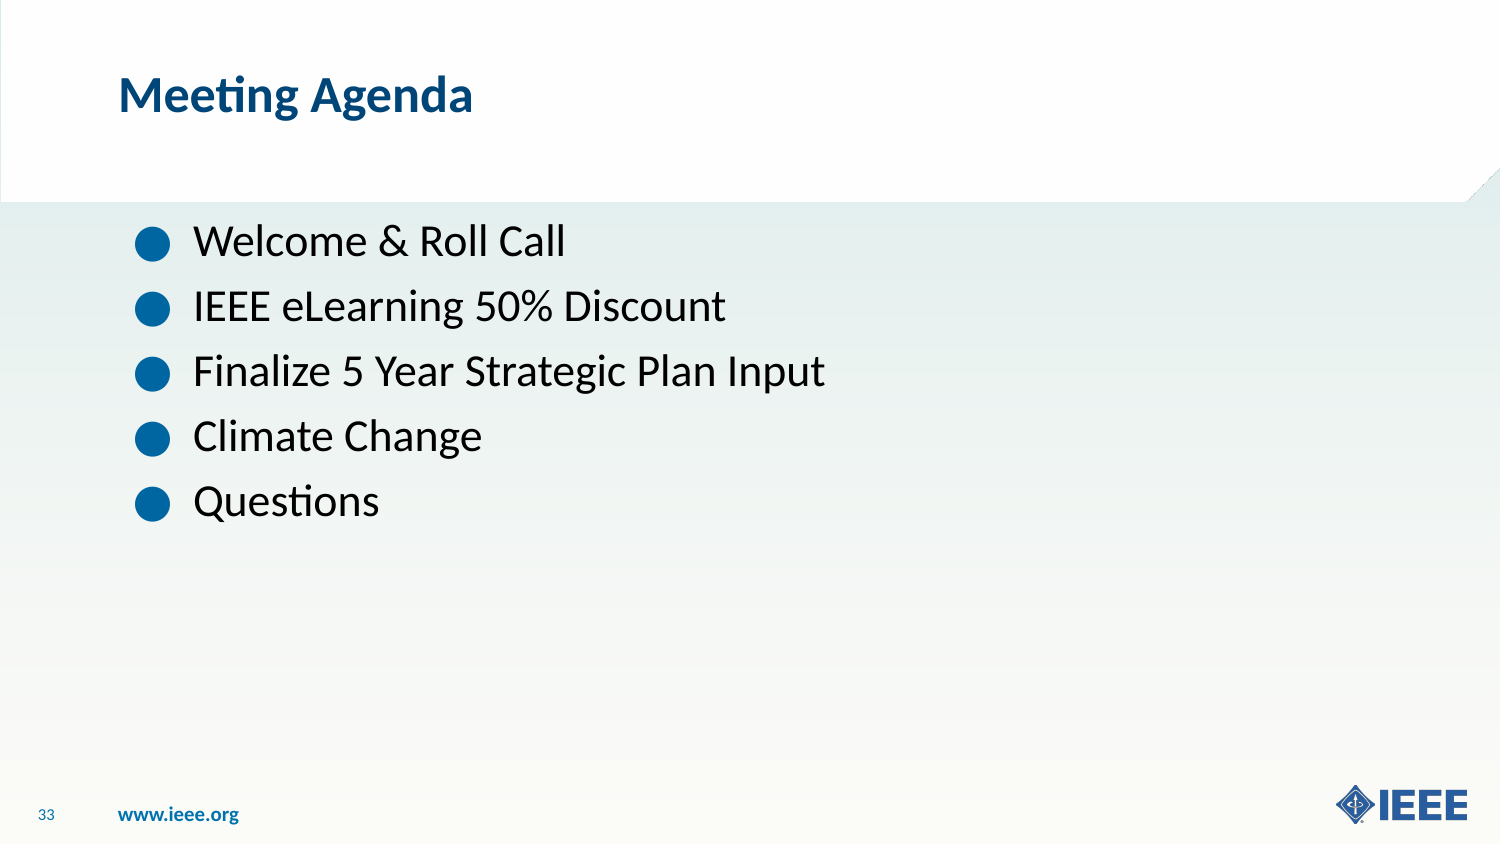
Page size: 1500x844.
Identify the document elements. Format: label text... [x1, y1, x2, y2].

slide_number ‹#› [22, 786, 93, 841]
picture [1336, 785, 1467, 824]
list Welcome & Roll Call IEEE eLearning 50% Discount Finalize 5 Year Strategic Plan Input Climate Change Questions [103, 209, 1397, 725]
title Meeting Agenda [103, 32, 1397, 131]
picture [2, 0, 1500, 202]
